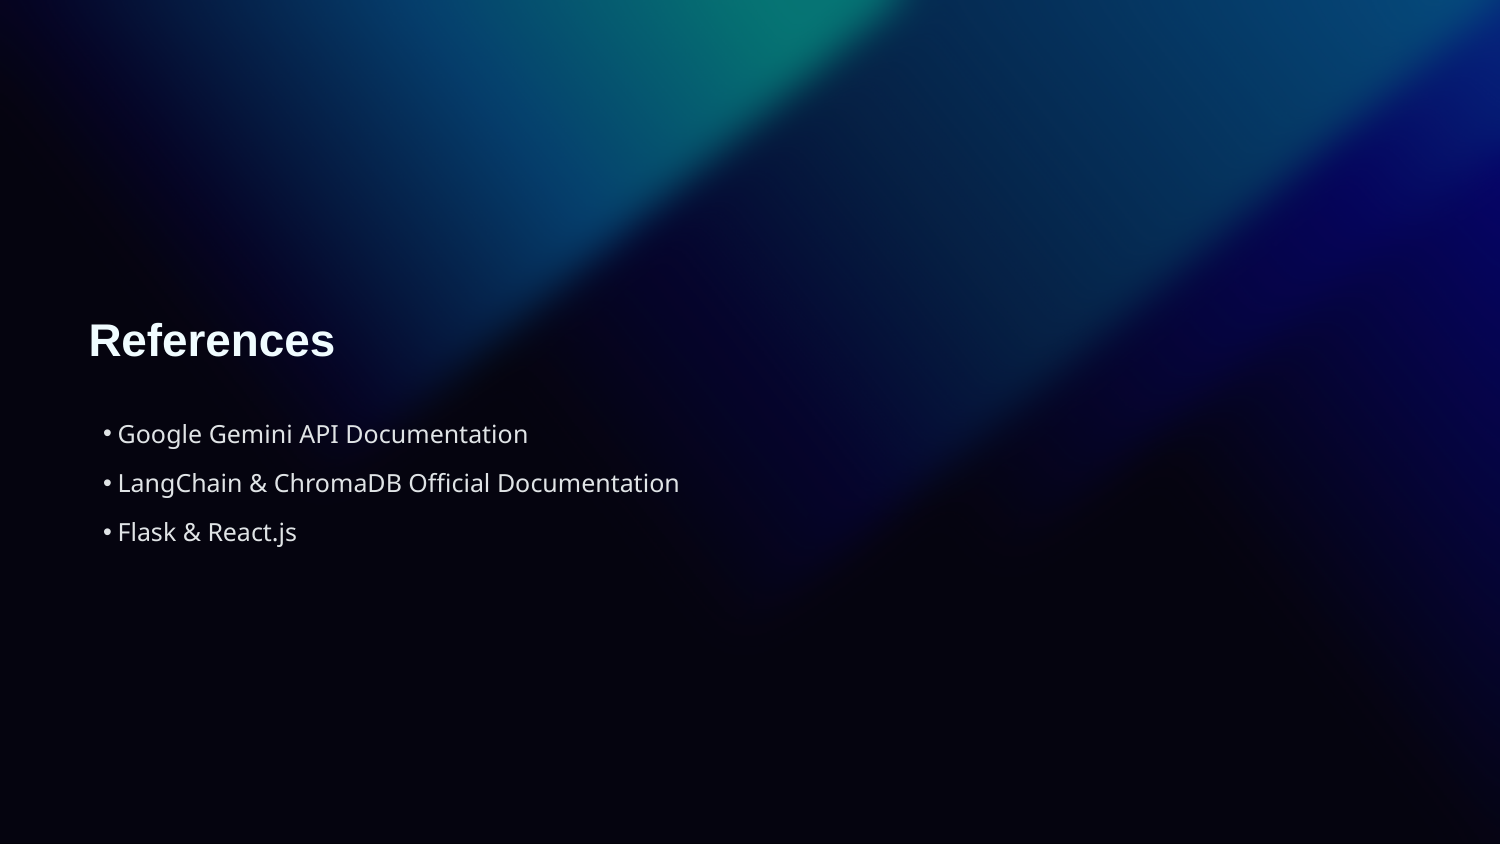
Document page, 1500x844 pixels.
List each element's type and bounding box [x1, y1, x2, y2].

text_box [88, 399, 1412, 447]
text_box [88, 497, 1412, 546]
text_box [88, 296, 539, 356]
text_box [88, 448, 1412, 496]
text_box [0, 0, 1500, 844]
